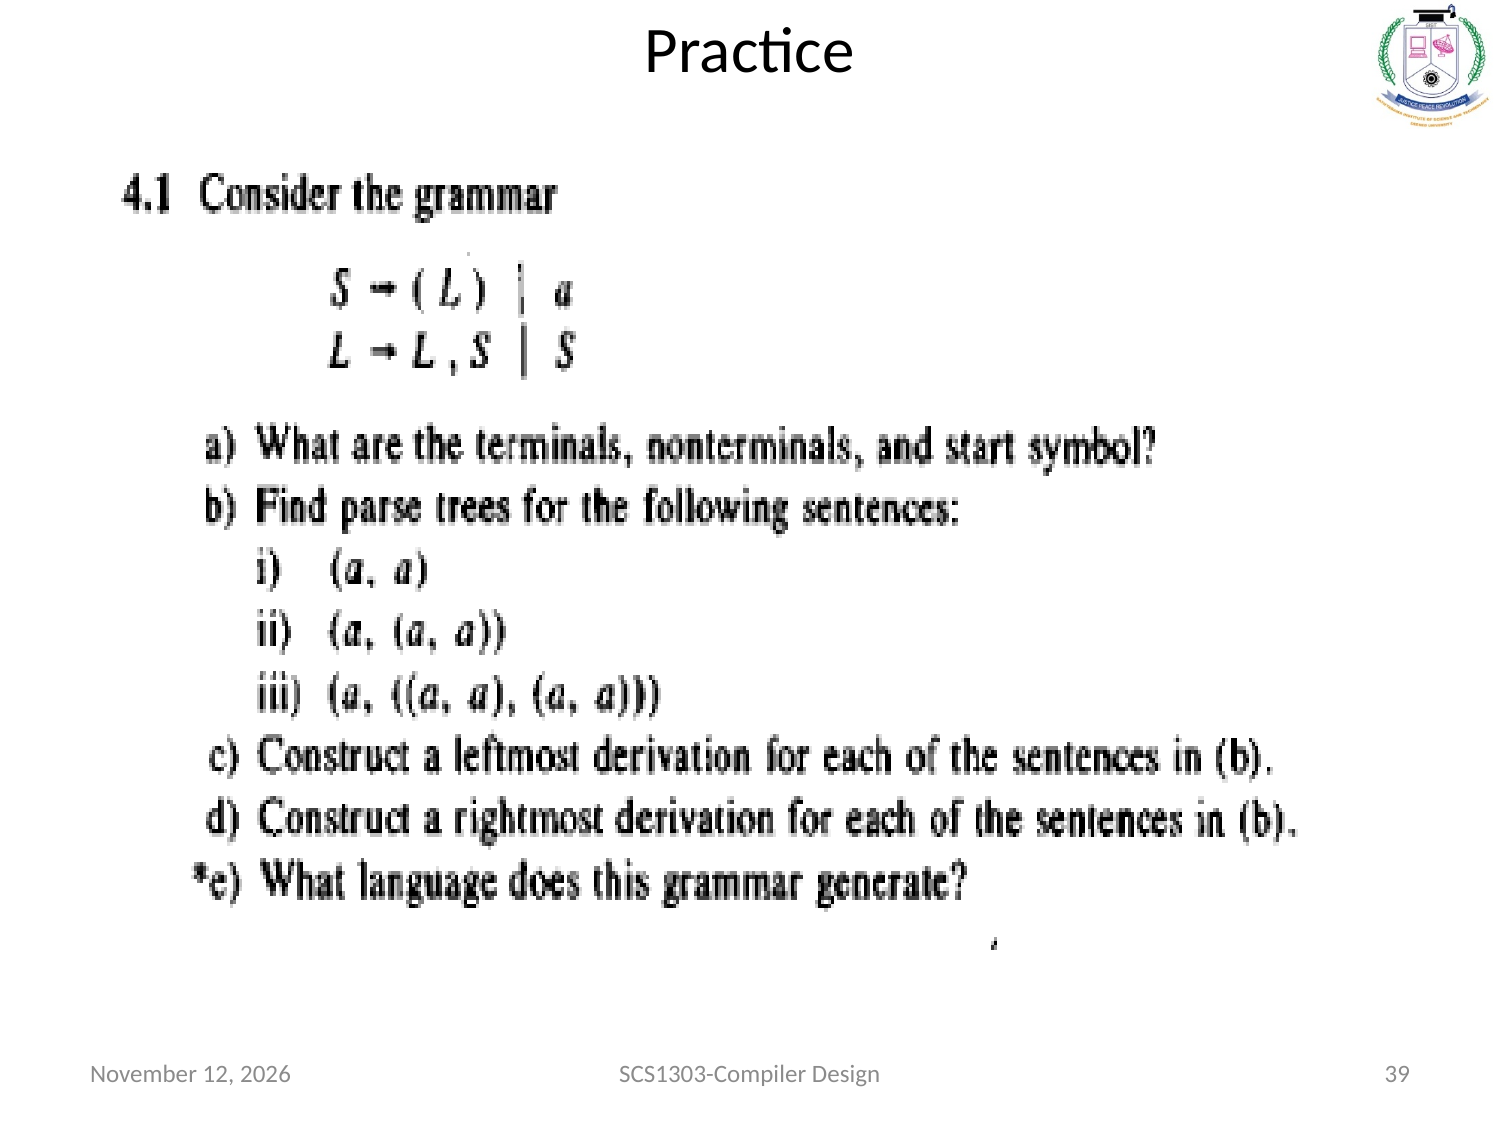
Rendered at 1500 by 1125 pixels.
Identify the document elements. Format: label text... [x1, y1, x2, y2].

picture [81, 140, 1384, 950]
title Practice [75, 0, 1425, 94]
picture [1361, 0, 1500, 129]
footer SCS1303-Compiler Design [512, 1042, 988, 1103]
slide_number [75, 1042, 425, 1103]
slide_number 39 [1074, 1042, 1425, 1103]
